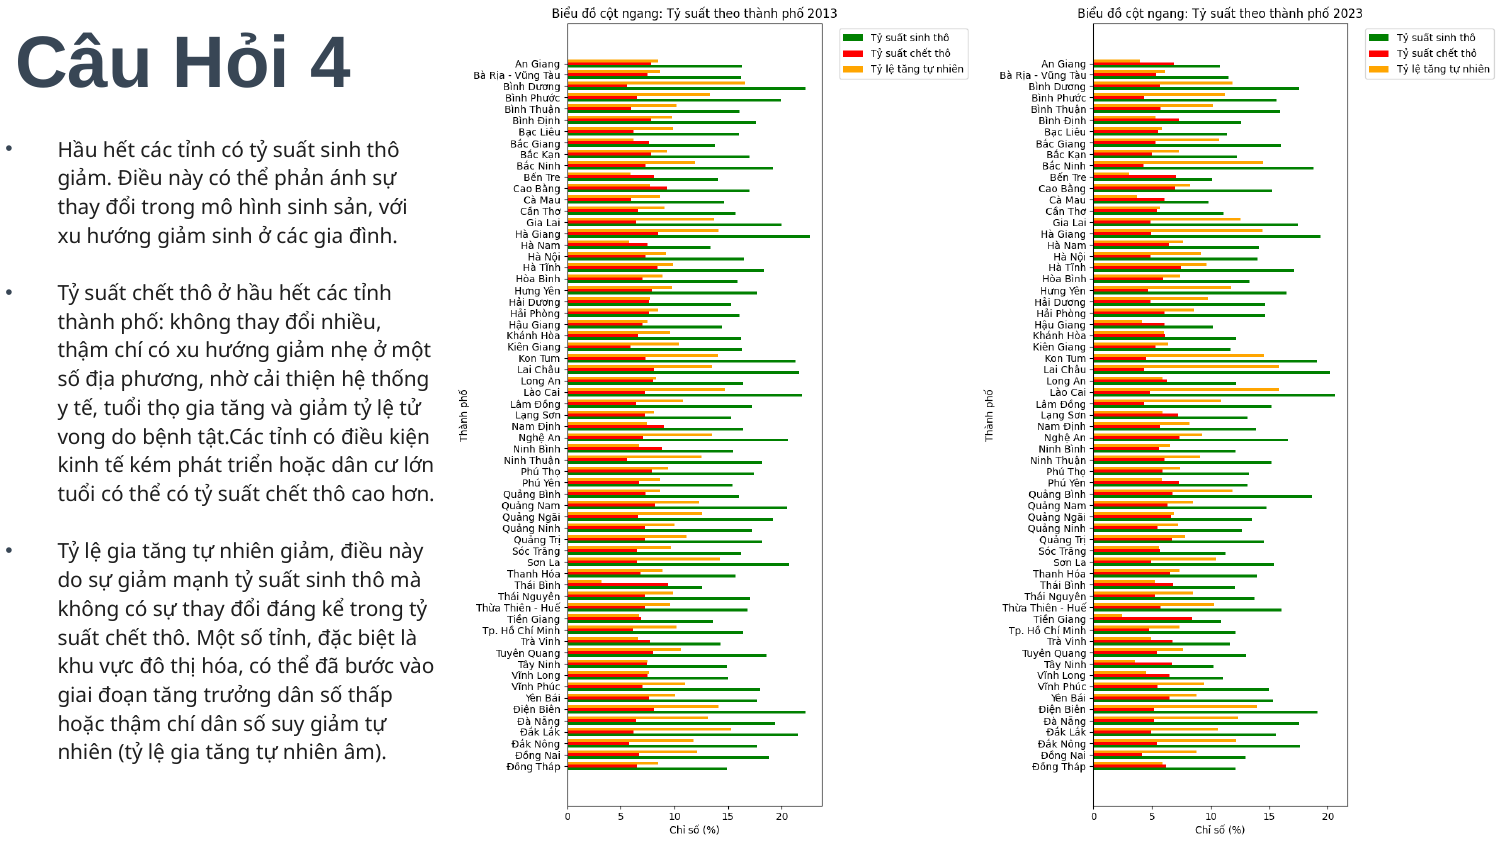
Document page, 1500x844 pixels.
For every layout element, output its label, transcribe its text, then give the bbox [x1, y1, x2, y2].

text_box Hầu hết các tỉnh có tỷ suất sinh thô giảm. Điều này có thể phản ánh sự thay đổi trong mô hình sinh sản, với xu hướng giảm sinh ở các gia đình. Tỷ suất chết thô ở hầu hết các tỉnh thành phố: không thay đổi nhiều, thậm chí có xu hướng giảm nhẹ ở một số địa phương, nhờ cải thiện hệ thống y tế, tuổi thọ gia tăng và giảm tỷ lệ tử vong do bệnh tật.Các tỉnh có điều kiện kinh tế kém phát triển hoặc dân cư lớn tuổi có thể có tỷ suất chết thô cao hơn. Tỷ lệ gia tăng tự nhiên giảm, điều này do sự giảm mạnh tỷ suất sinh thô mà không có sự thay đổi đáng kể trong tỷ suất chết thô. Một số tỉnh, đặc biệt là khu vực đô thị hóa, có thể đã bước vào giai đoạn tăng trưởng dân số thấp hoặc thậm chí dân số suy giảm tự nhiên (tỷ lệ gia tăng tự nhiên âm). [0, 117, 446, 843]
title Câu Hỏi 4 [0, 0, 449, 105]
picture [451, 0, 1500, 843]
